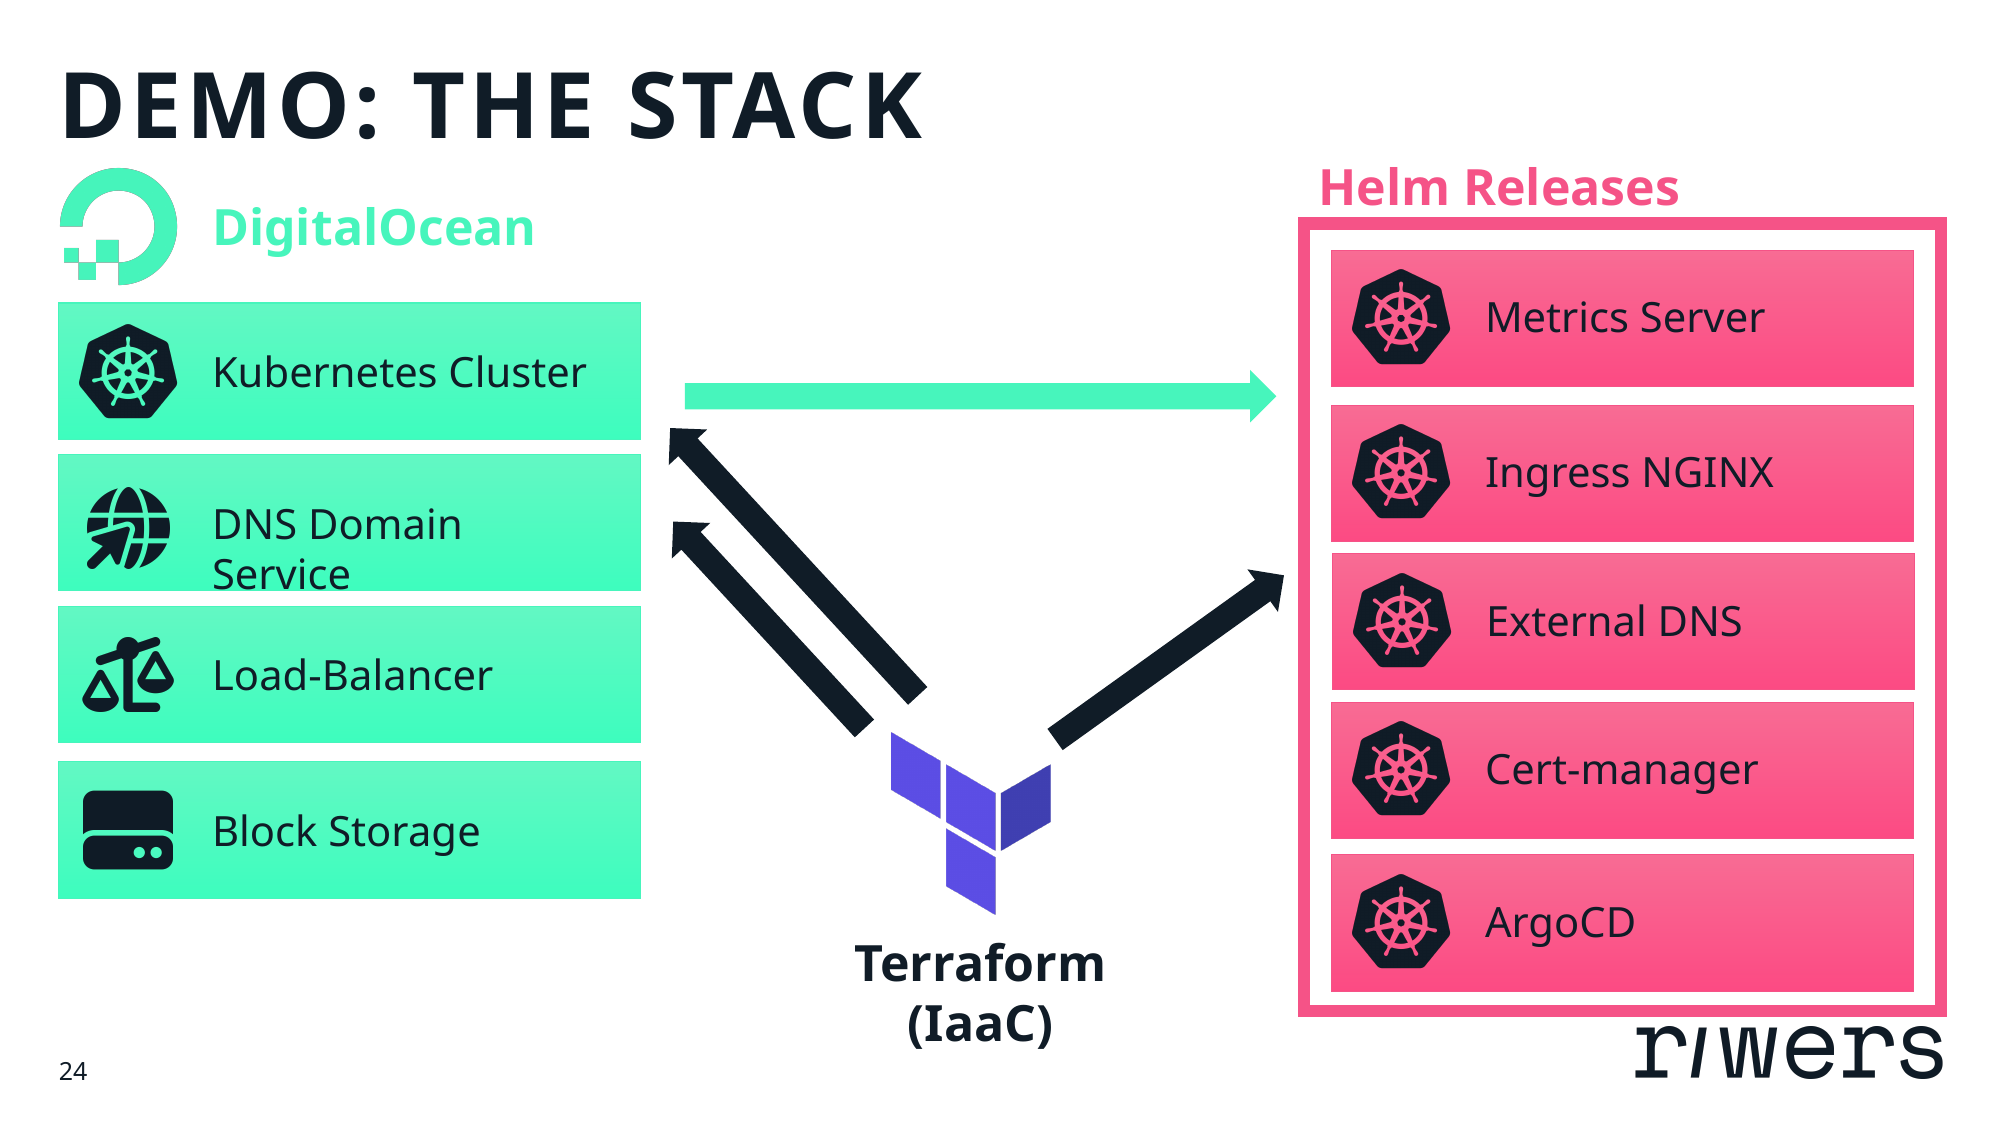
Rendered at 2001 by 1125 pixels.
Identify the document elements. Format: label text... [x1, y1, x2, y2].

title DEMO: The Stack [59, 59, 1942, 178]
text_box [58, 454, 641, 591]
picture [1350, 872, 1452, 970]
picture [87, 487, 170, 570]
picture [1350, 422, 1452, 520]
text_box [1331, 702, 1914, 839]
text_box Terraform (IaaC) [799, 923, 1162, 1059]
text_box Kubernetes Cluster [197, 338, 625, 404]
text_box Block Storage [197, 797, 625, 862]
text_box [58, 372, 641, 440]
text_box [58, 302, 641, 325]
text_box External DNS [1471, 587, 1898, 652]
text_box [1303, 223, 1942, 1012]
text_box [671, 521, 875, 738]
text_box DNS Domain Service [197, 490, 625, 605]
picture [873, 723, 1074, 924]
text_box [1055, 569, 1284, 743]
picture [83, 785, 173, 875]
picture [58, 166, 179, 287]
picture [82, 637, 174, 712]
text_box [668, 428, 928, 705]
text_box [58, 606, 641, 743]
text_box DigitalOcean [197, 188, 560, 264]
text_box [1332, 553, 1915, 690]
text_box Helm Releases [1303, 147, 1731, 223]
slide_number 24 [59, 1042, 509, 1103]
text_box [1331, 854, 1914, 992]
picture [1635, 1026, 1943, 1079]
text_box [1331, 405, 1914, 542]
text_box [1331, 250, 1914, 387]
text_box [684, 369, 1277, 423]
picture [77, 322, 179, 420]
picture [1350, 719, 1452, 817]
picture [1351, 571, 1453, 669]
text_box Ingress NGINX [1470, 438, 1897, 504]
text_box ArgoCD [1470, 888, 1897, 953]
text_box Metrics Server [1470, 283, 1897, 349]
text_box Load-Balancer [197, 641, 625, 707]
text_box Cert-manager [1470, 735, 1897, 801]
text_box [58, 761, 641, 899]
picture [1350, 267, 1452, 366]
